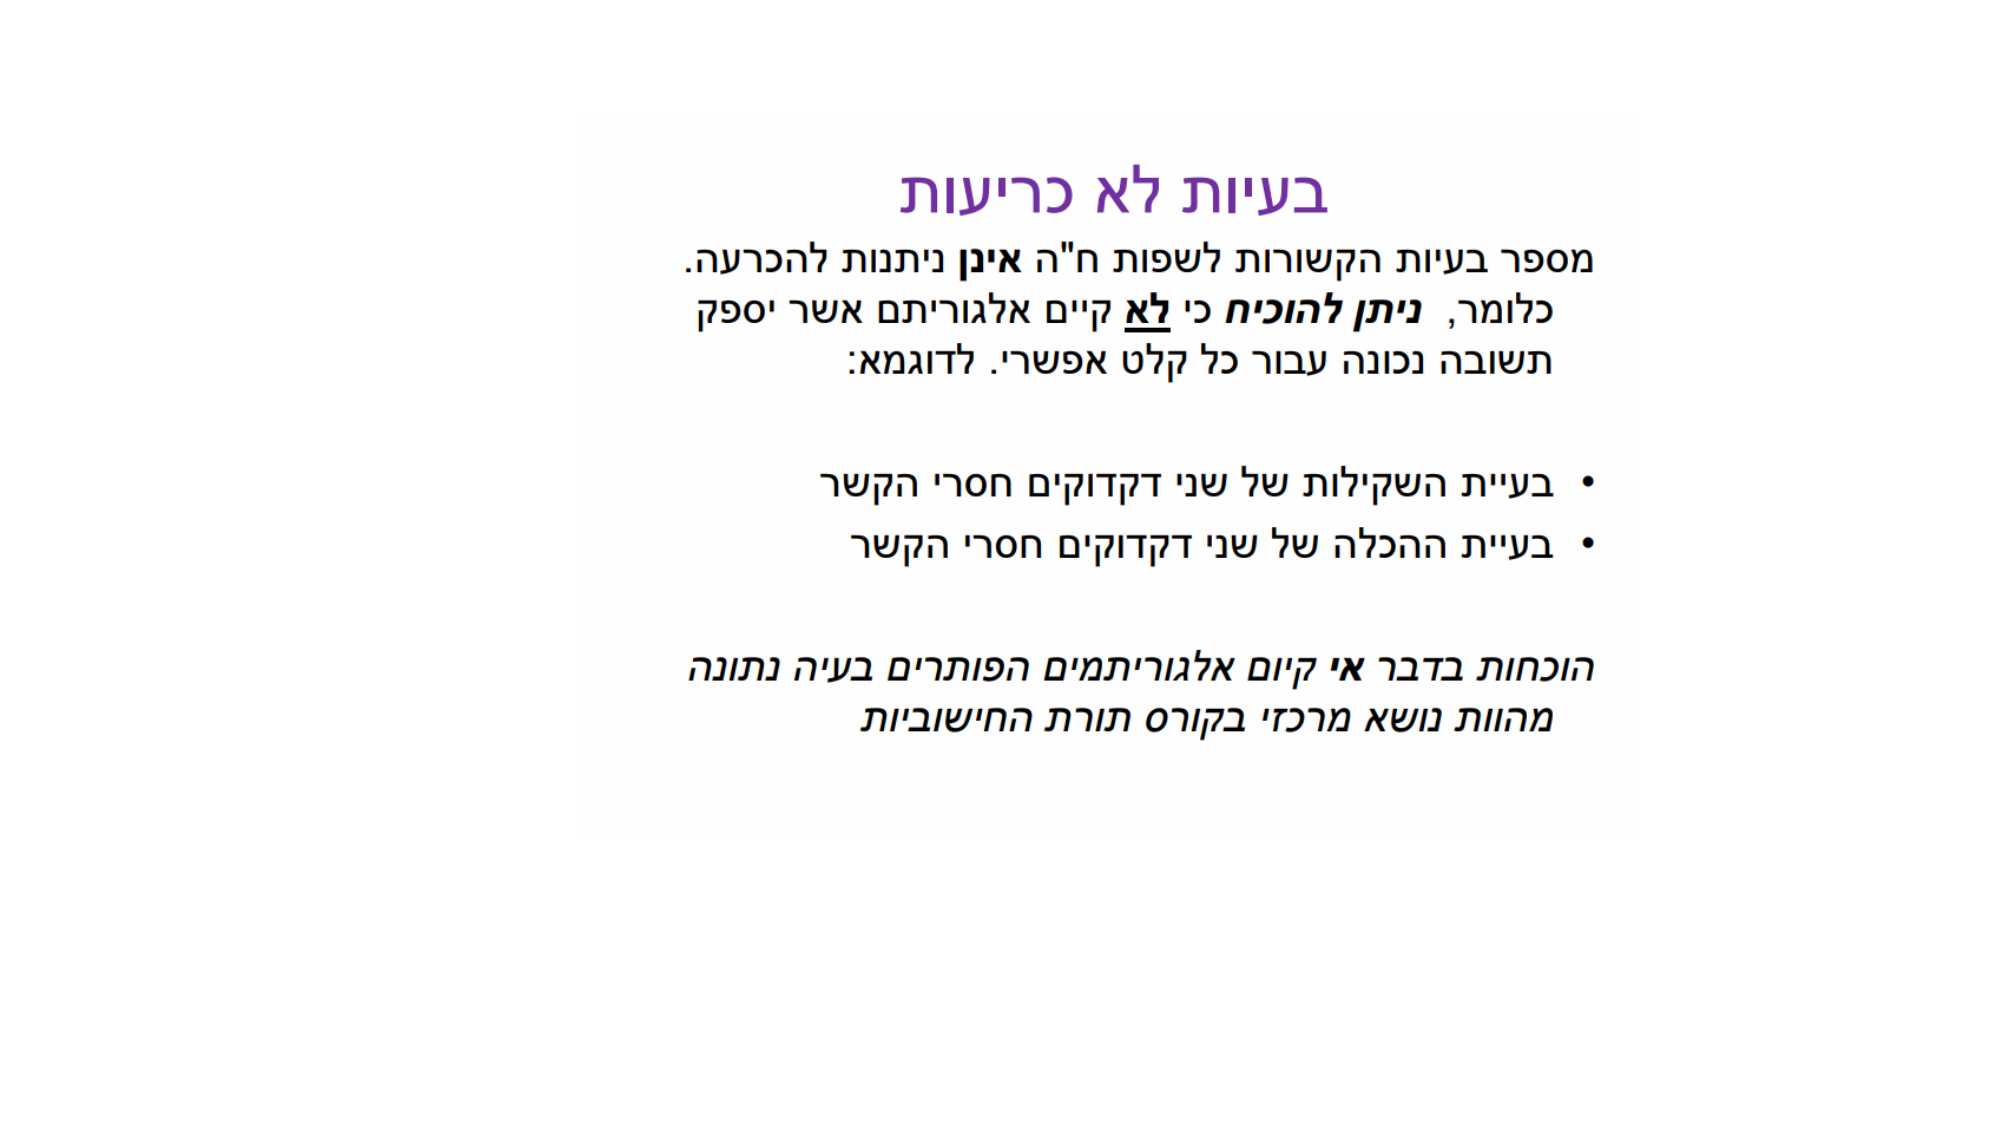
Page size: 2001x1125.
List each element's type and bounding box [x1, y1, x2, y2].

picture [574, 113, 1641, 840]
